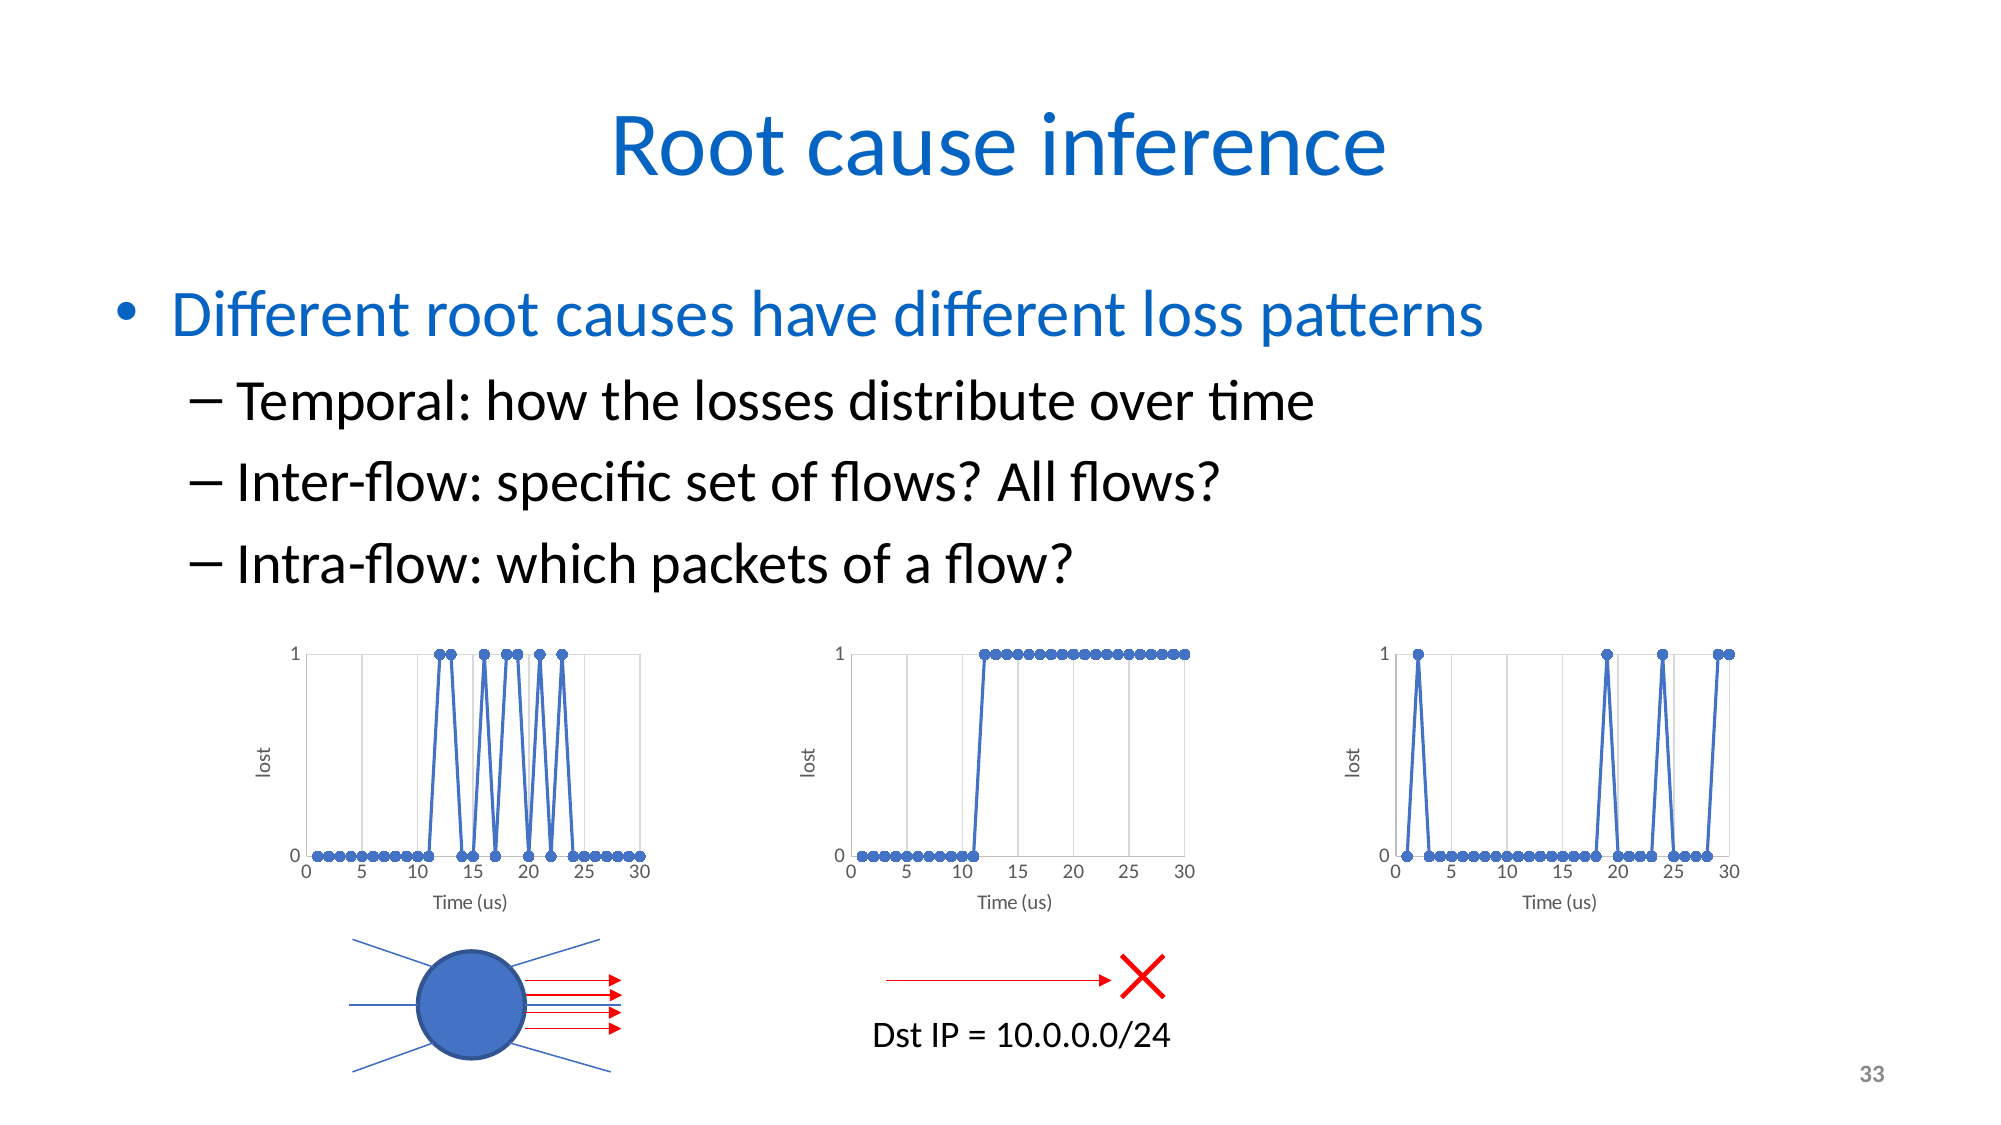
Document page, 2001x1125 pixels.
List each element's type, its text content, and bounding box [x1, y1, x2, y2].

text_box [855, 955, 1189, 1064]
list Different root causes have different loss patterns Temporal: how the losses distribute over time Inter-flow: specific set of flows? All flows? Intra-flow: which packets of a flow? [99, 262, 1901, 1006]
slide_number 33 [1433, 1042, 1900, 1103]
title Root cause inference [99, 44, 1901, 233]
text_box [348, 939, 623, 1073]
chart [787, 627, 1228, 921]
chart [242, 627, 684, 921]
chart [1332, 627, 1773, 921]
